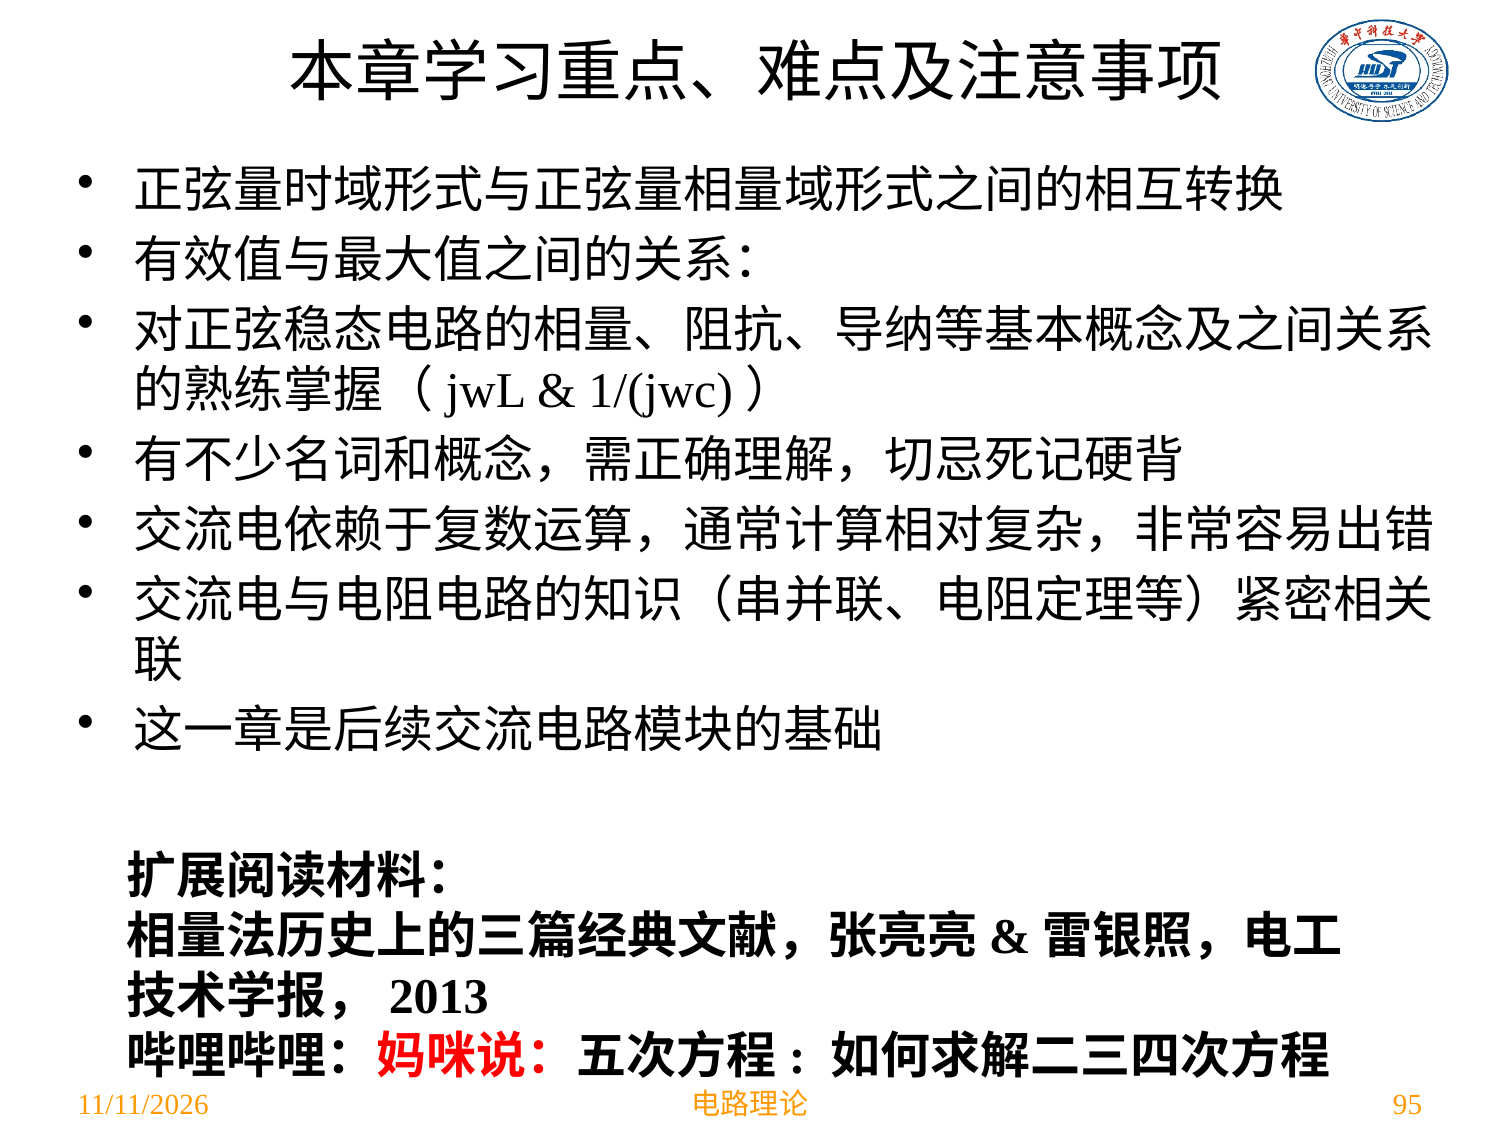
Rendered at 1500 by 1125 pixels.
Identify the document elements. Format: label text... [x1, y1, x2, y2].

slide_number 95 [1388, 1078, 1438, 1125]
text_box 扩展阅读材料： 相量法历史上的三篇经典文献，张亮亮&雷银照，电工技术学报，2013 哔哩哔哩：妈咪说：五次方程: 如何求解二三四次方程 [112, 715, 1388, 1125]
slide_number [62, 1078, 112, 1125]
title 本章学习重点、难点及注意事项 [62, 31, 1450, 106]
picture [1305, 13, 1459, 125]
